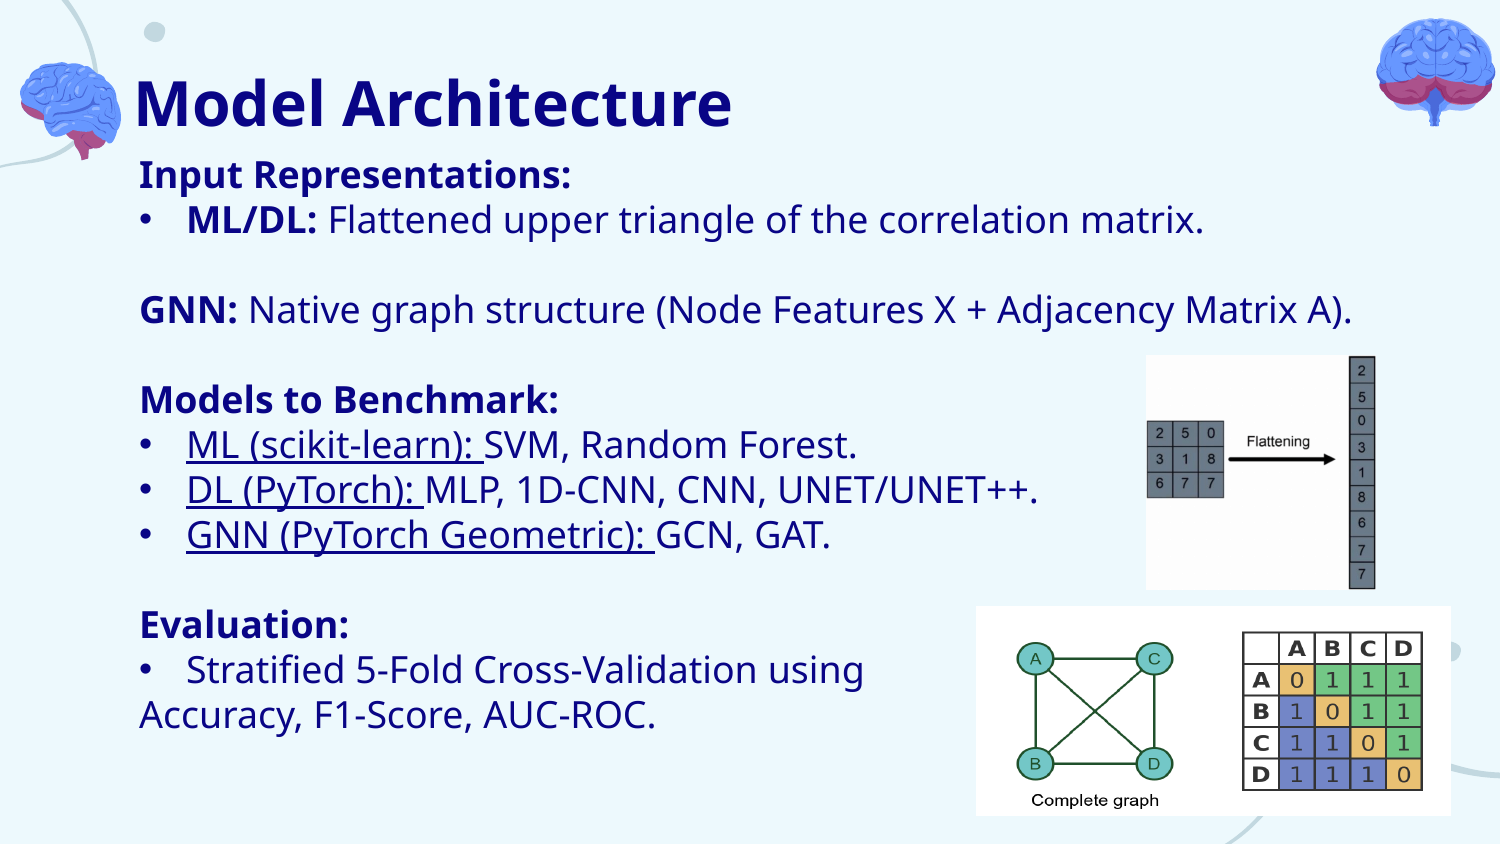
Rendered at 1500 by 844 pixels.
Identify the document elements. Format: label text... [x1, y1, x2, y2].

picture [975, 606, 1452, 816]
subtitle Input Representations: ML/DL: Flattened upper triangle of the correlation matrix. GNN: Native graph structure (Node Features X + Adjacency Matrix A). Models to Benchmark: ML (scikit-learn): SVM, Random Forest. DL (PyTorch): MLP, 1D-CNN, CNN, UNET/UNET++. GNN (PyTorch Geometric): GCN, GAT. Evaluation: Stratified 5-Fold Cross-Validation using Accuracy, F1-Score, AUC-ROC. [124, 135, 1431, 800]
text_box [15, 61, 124, 161]
picture [1145, 355, 1377, 590]
title Model Architecture [118, 49, 1382, 135]
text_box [1371, 17, 1500, 127]
